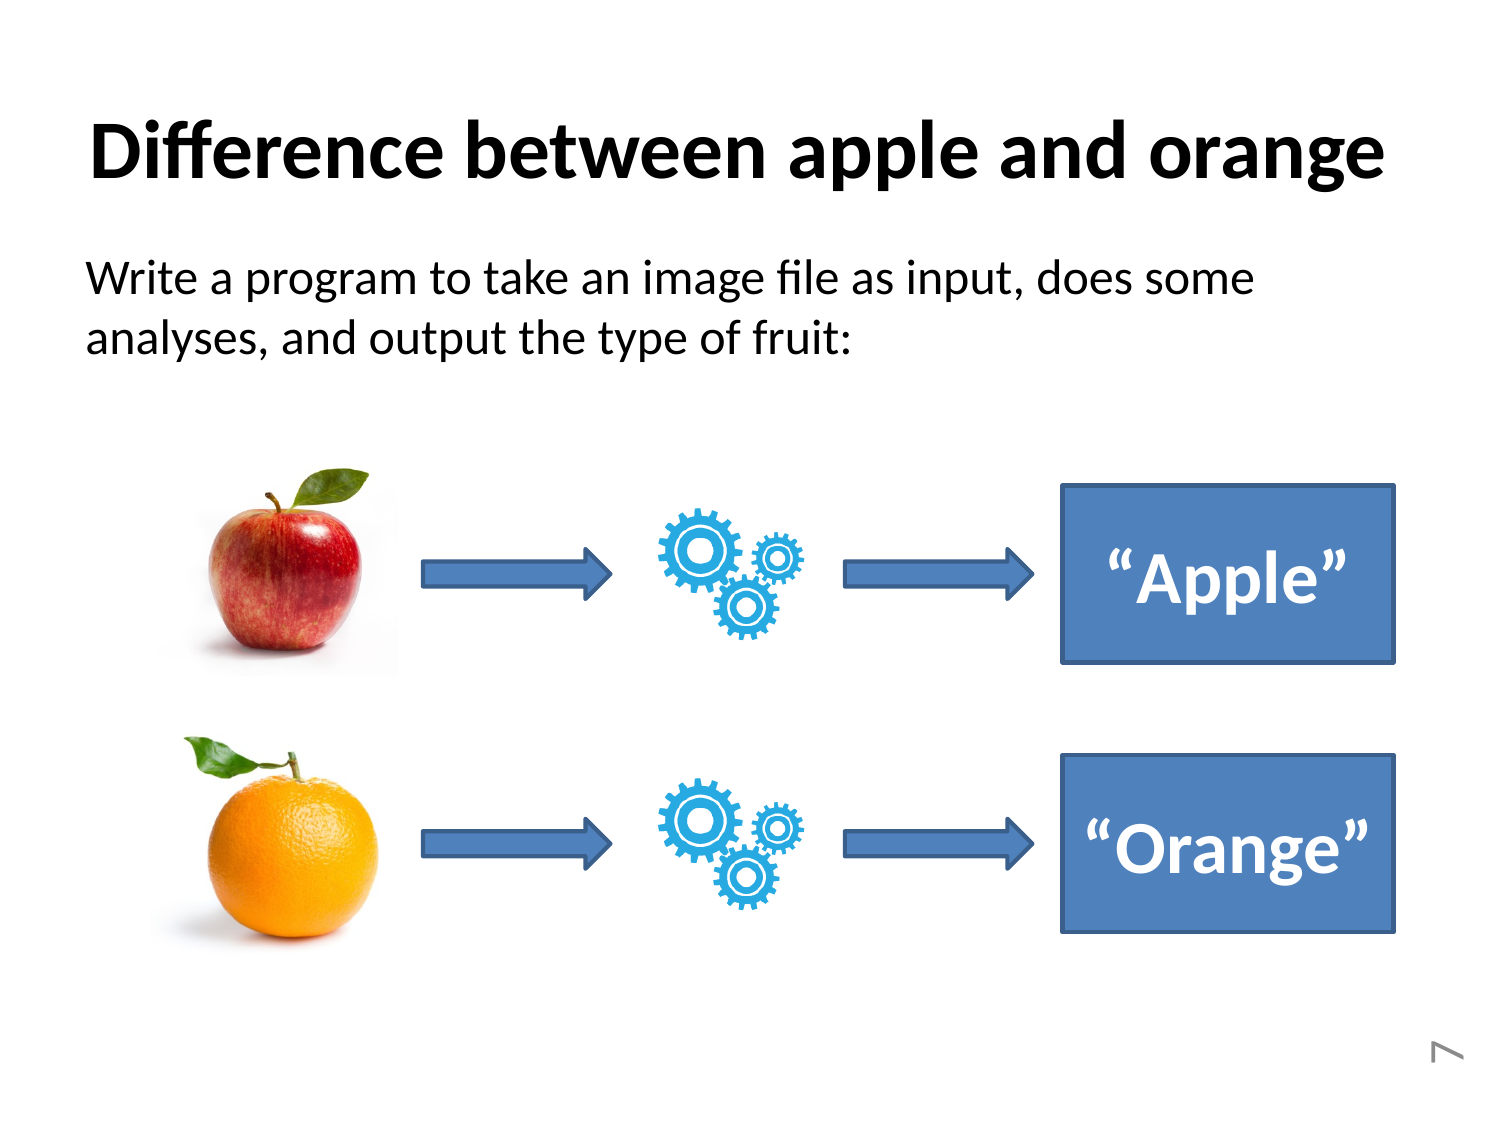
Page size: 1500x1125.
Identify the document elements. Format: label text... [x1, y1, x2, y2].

slide_number 7 [1412, 1025, 1475, 1125]
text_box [137, 442, 1394, 688]
text_box Write a program to take an image file as input, does some analyses, and output the type of fruit: [70, 237, 1434, 373]
text_box Difference between apple and orange [74, 87, 1438, 203]
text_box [149, 722, 1394, 958]
